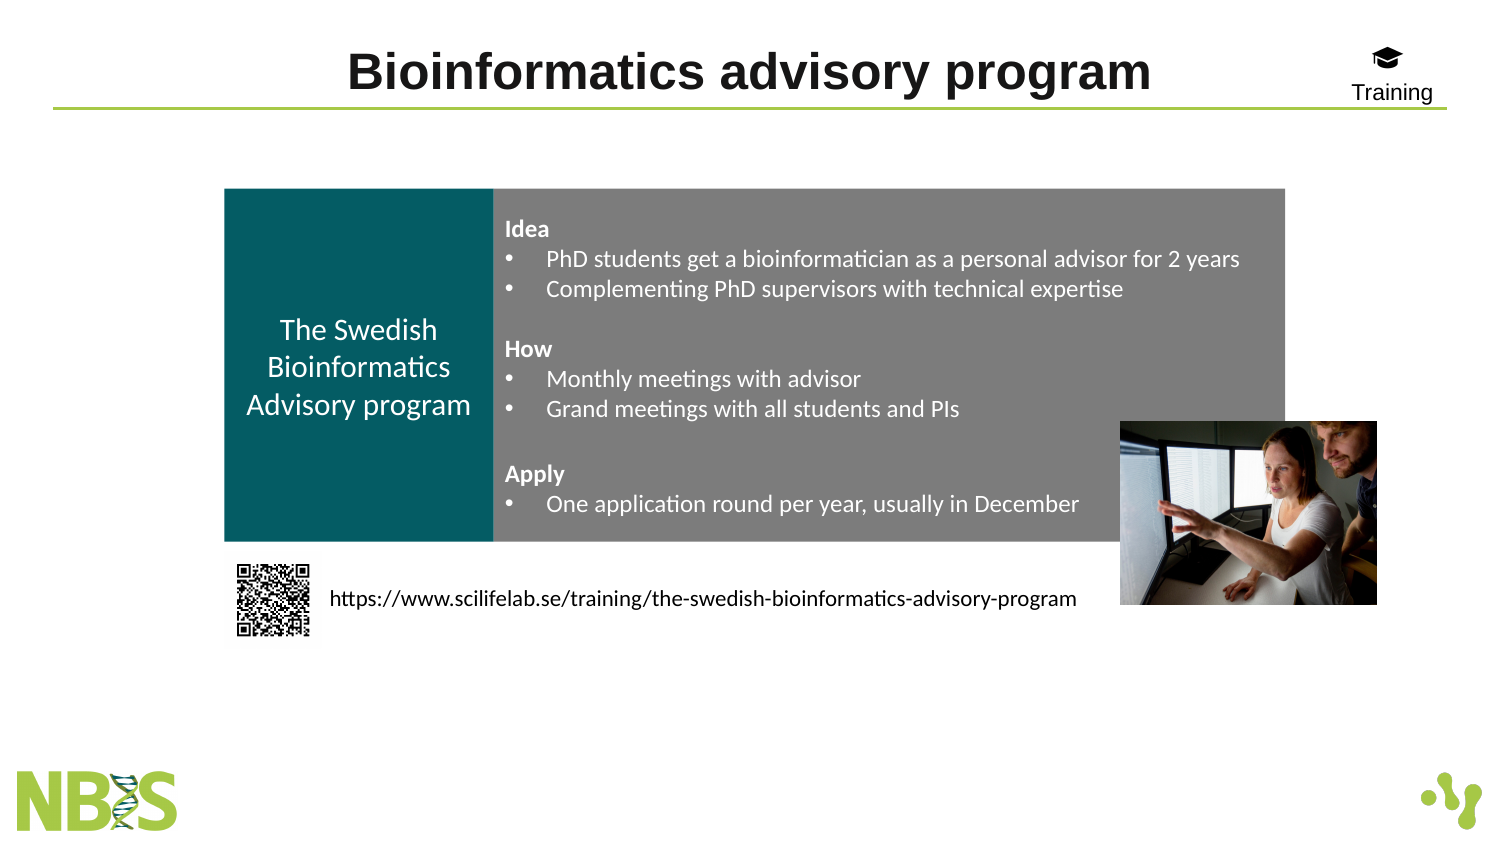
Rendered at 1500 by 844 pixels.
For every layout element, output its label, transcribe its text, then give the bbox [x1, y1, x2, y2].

text_box https://www.scilifelab.se/training/the-swedish-bioinformatics-advisory-program [326, 577, 1182, 617]
picture [1120, 421, 1378, 605]
title Bioinformatics advisory program [53, 39, 1325, 107]
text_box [1329, 35, 1456, 111]
text_box Idea PhD students get a bioinformatician as a personal advisor for 2 years Complementing PhD supervisors with technical expertise How Monthly meetings with advisor Grand meetings with all students and PIs Apply One application round per year, usually in December [494, 188, 1286, 542]
text_box The Swedish Bioinformatics Advisory program [224, 188, 494, 542]
picture [1419, 771, 1483, 831]
picture [17, 771, 178, 831]
picture [224, 551, 322, 649]
